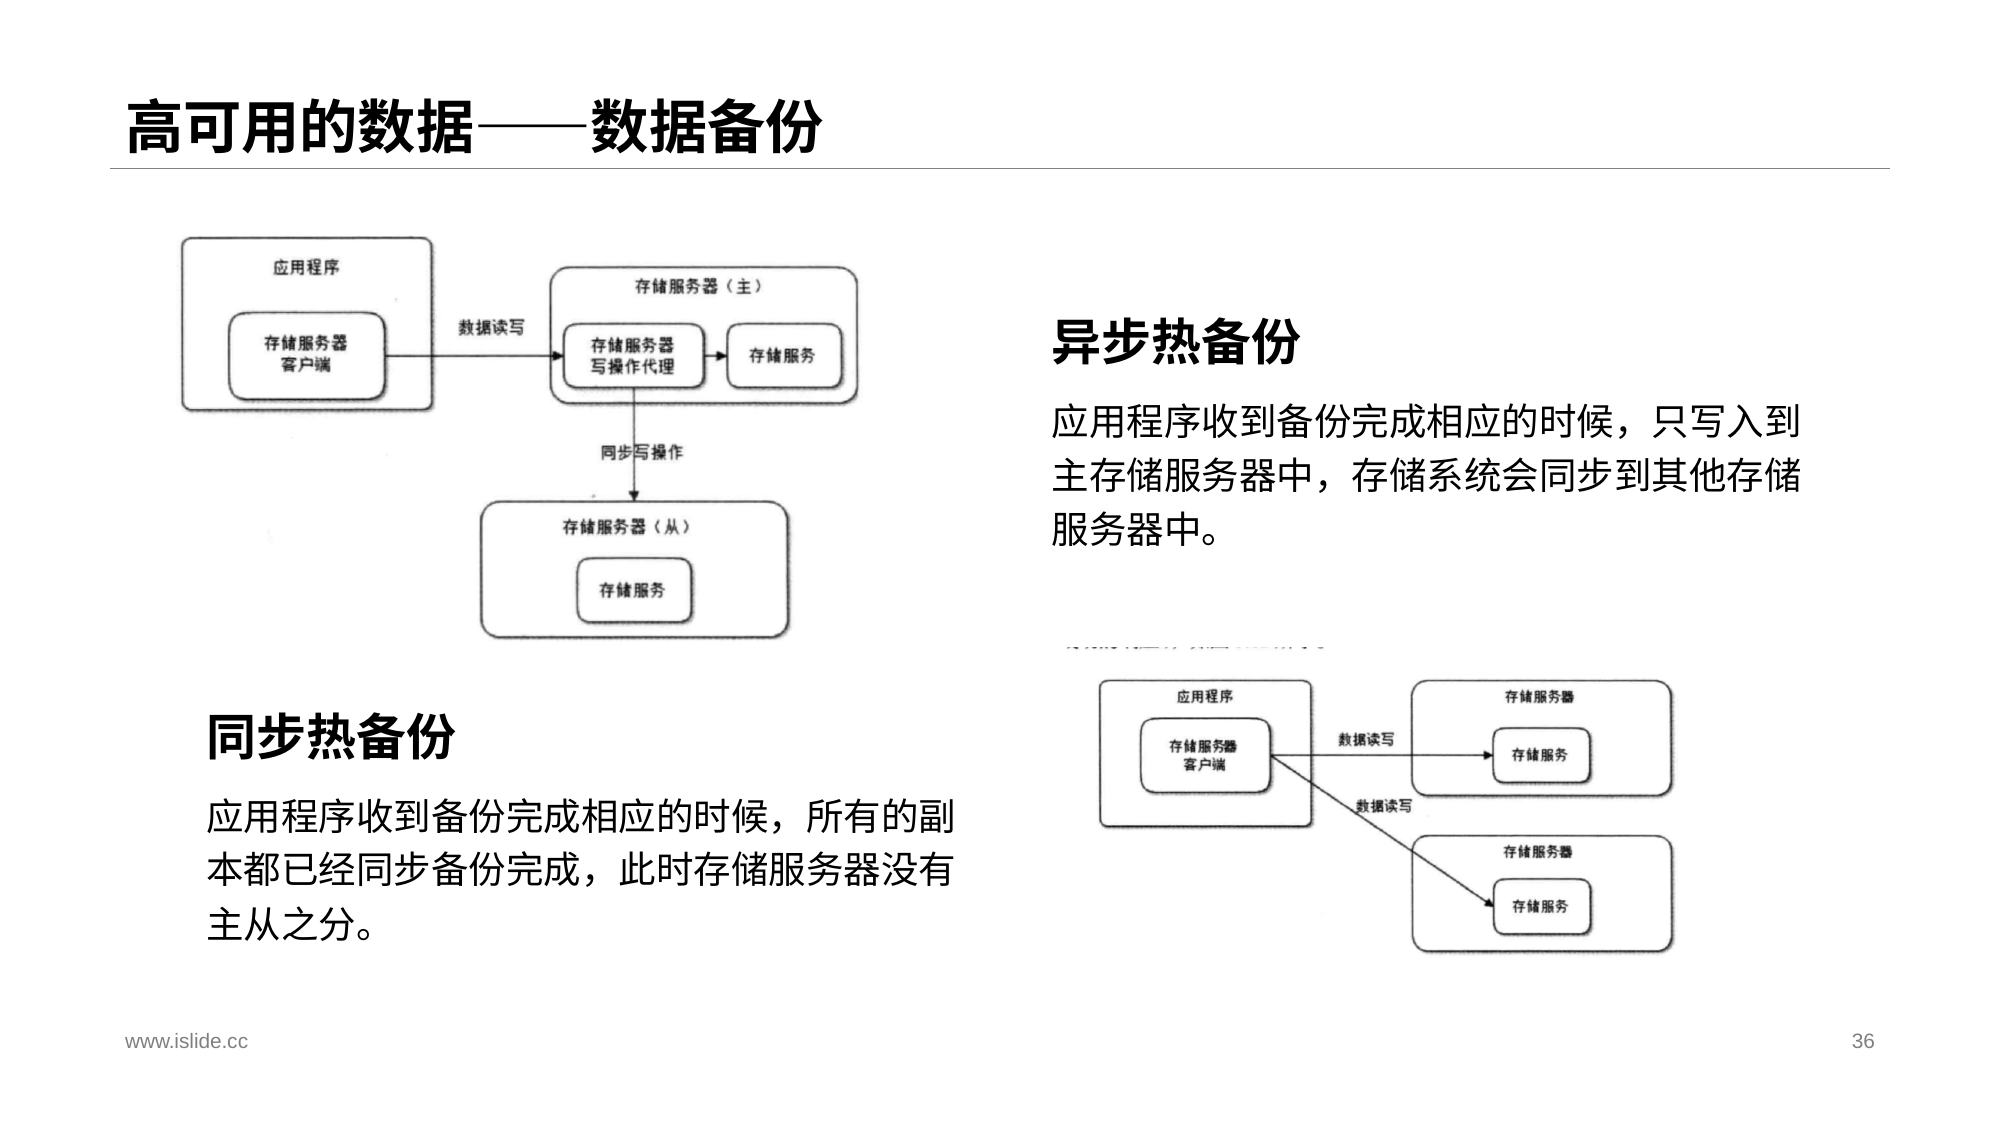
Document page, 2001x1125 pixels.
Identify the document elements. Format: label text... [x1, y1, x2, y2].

footer www.islide.cc [109, 1023, 790, 1058]
picture [109, 218, 927, 652]
text_box 同步热备份 [191, 697, 596, 753]
text_box 应用程序收到备份完成相应的时候，只写入到主存储服务器中，存储系统会同步到其他存储服务器中。 [1036, 381, 1825, 468]
text_box 异步热备份 [1036, 303, 1442, 358]
title 高可用的数据——数据备份 [109, 0, 1890, 169]
picture [1067, 647, 1733, 974]
slide_number 36 [1412, 1023, 1890, 1058]
text_box 应用程序收到备份完成相应的时候，所有的副本都已经同步备份完成，此时存储服务器没有主从之分。 [191, 775, 980, 863]
